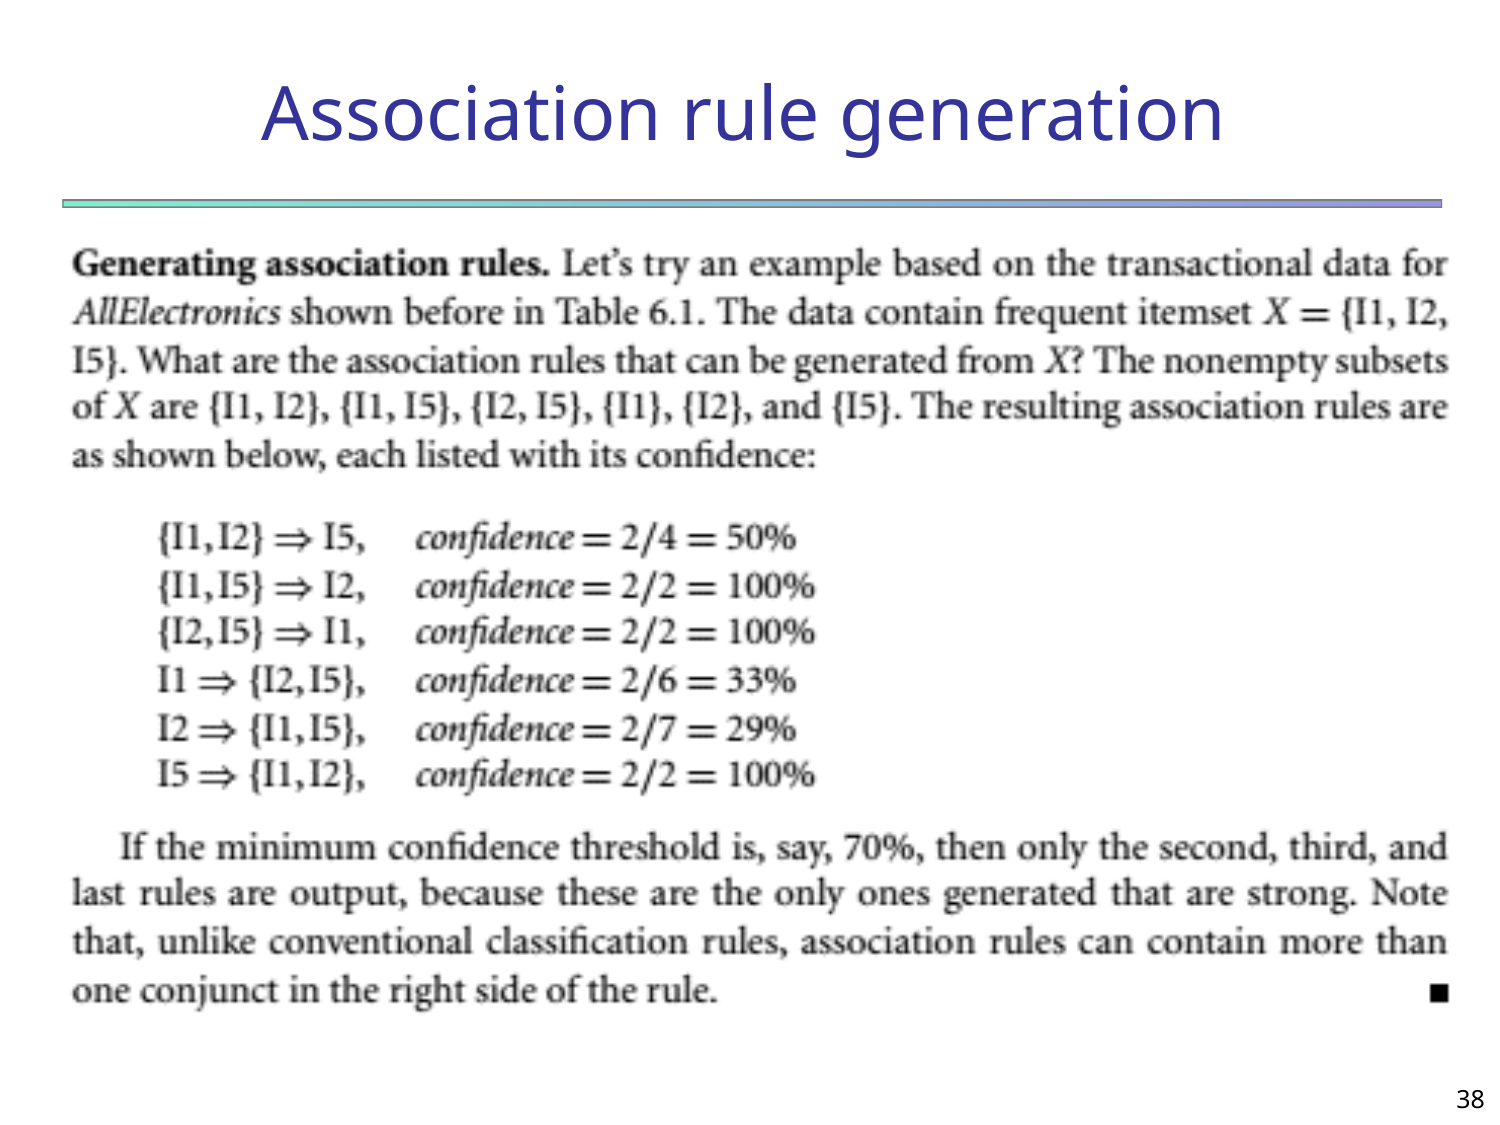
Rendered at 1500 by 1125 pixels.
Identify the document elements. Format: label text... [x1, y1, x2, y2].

title Association rule generation [62, 62, 1425, 163]
picture [62, 228, 1500, 1055]
slide_number 38 [1187, 1062, 1500, 1125]
